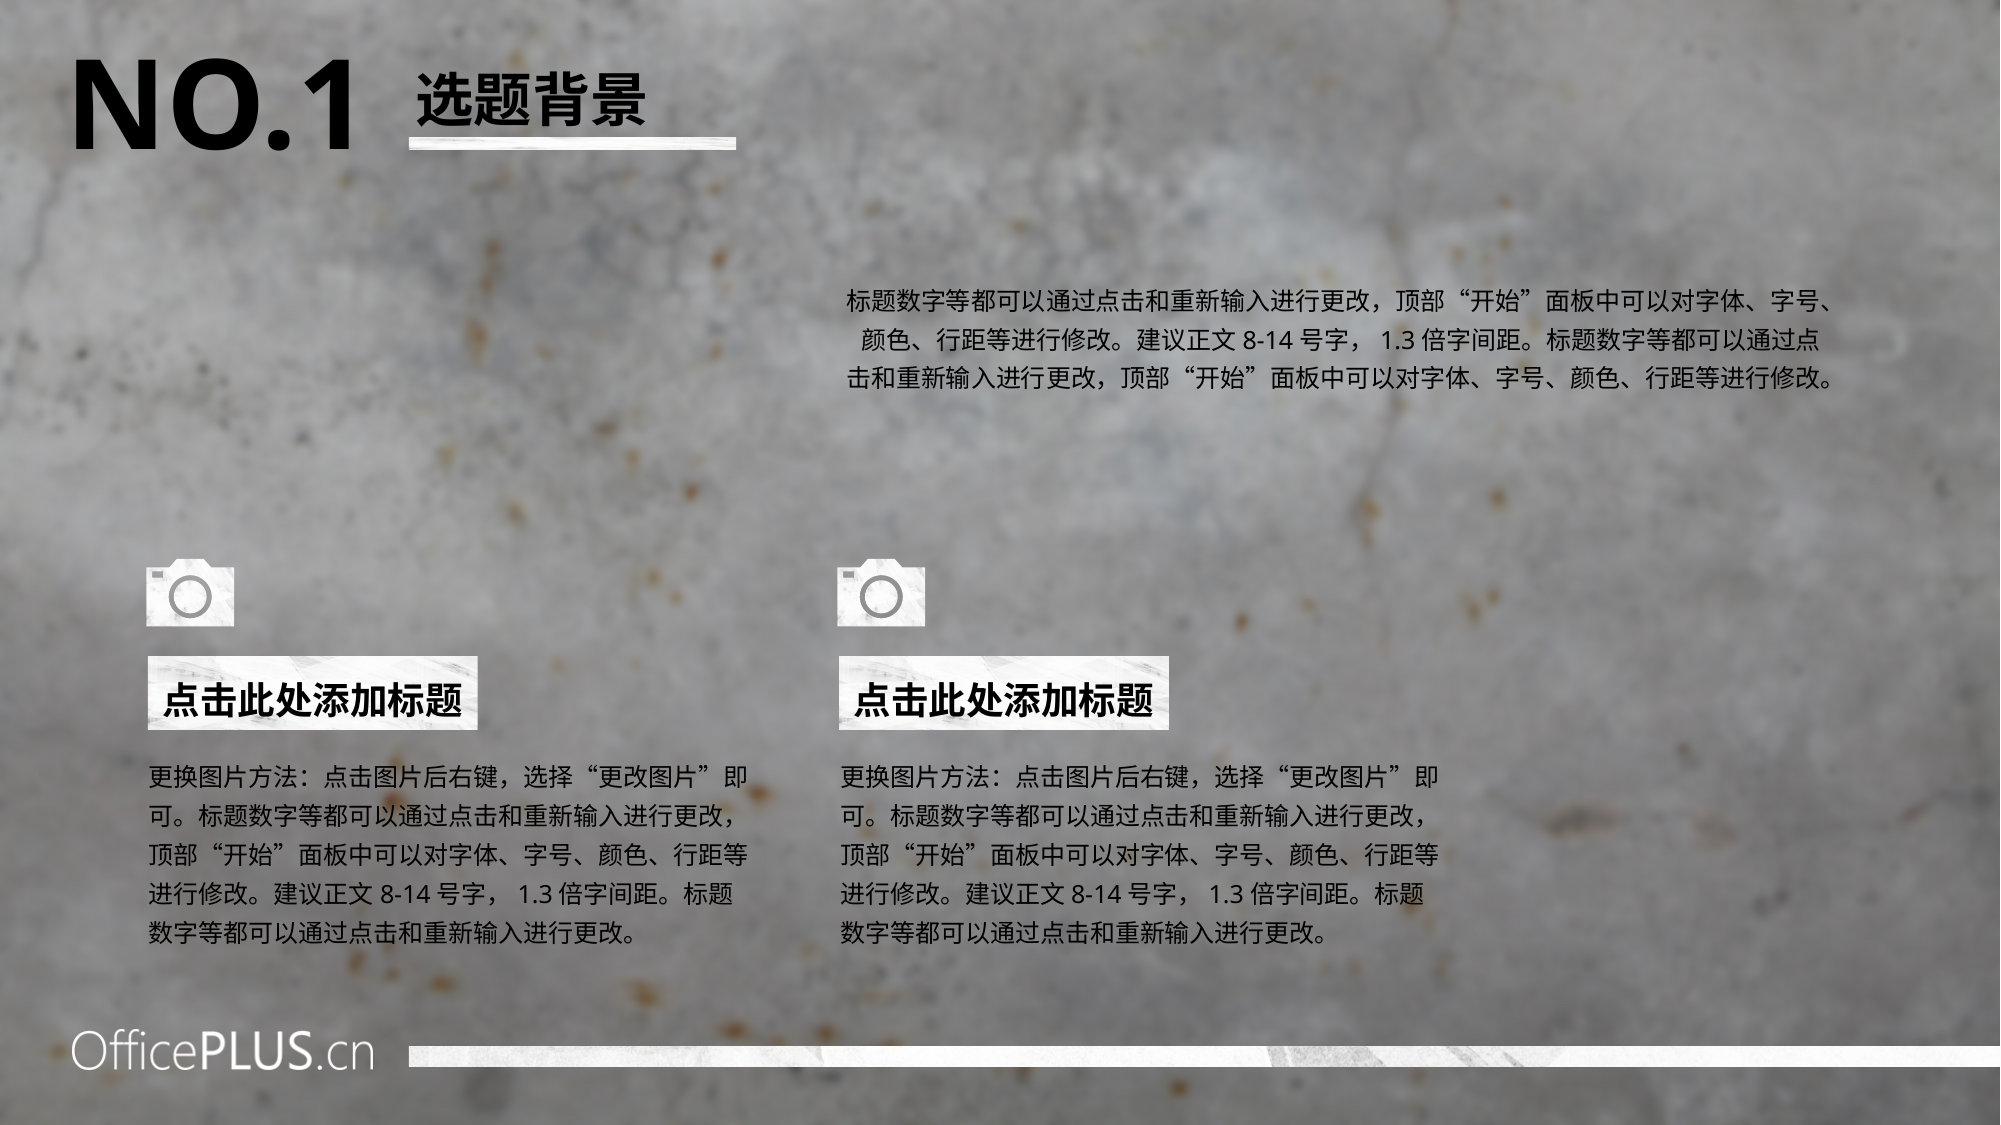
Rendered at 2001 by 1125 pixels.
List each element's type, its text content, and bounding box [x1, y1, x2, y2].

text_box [825, 558, 1464, 958]
text_box 标题数字等都可以通过点击和重新输入进行更改，顶部“开始”面板中可以对字体、字号、颜色、行距等进行修改。建议正文8-14号字，1.3倍字间距。标题数字等都可以通过点击和重新输入进行更改，顶部“开始”面板中可以对字体、字号、颜色、行距等进行修改。 [825, 268, 1836, 401]
text_box 选题背景 [400, 34, 706, 141]
picture [0, 0, 2000, 1125]
list NO.1 [50, 34, 500, 182]
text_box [134, 558, 773, 958]
